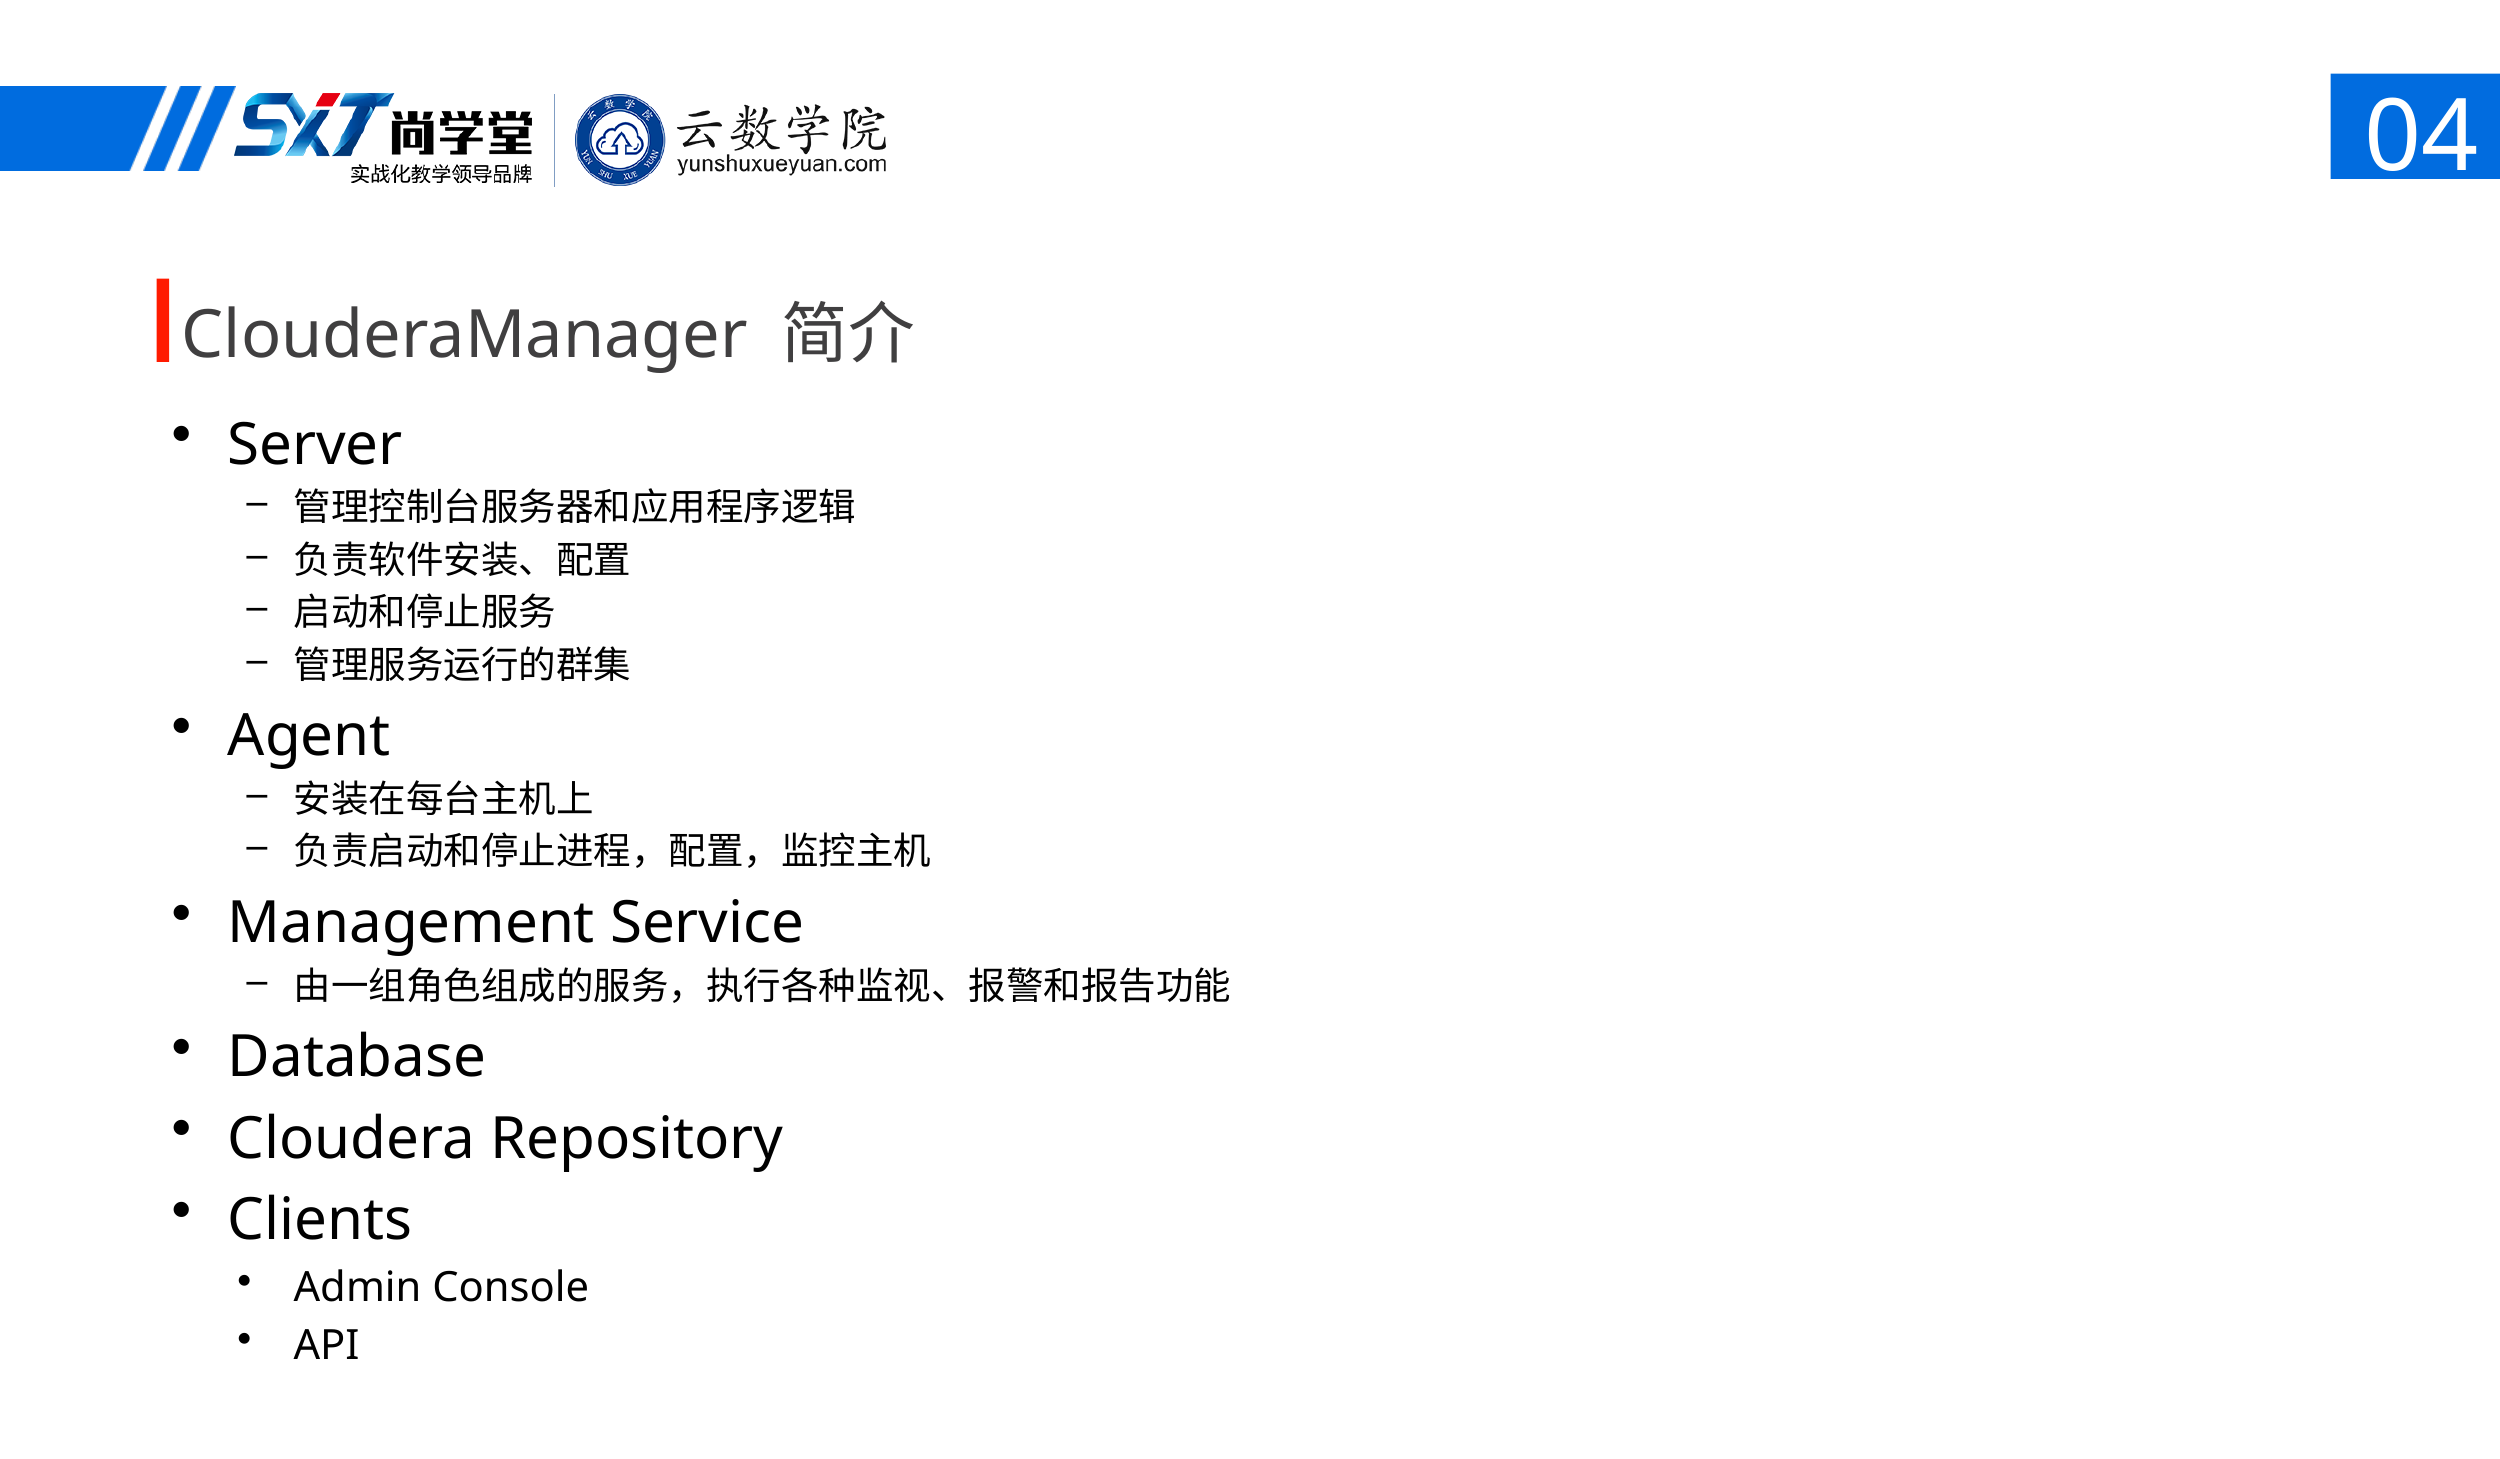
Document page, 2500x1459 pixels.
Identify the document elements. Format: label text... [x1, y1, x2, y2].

text_box Server 管理控制台服务器和应用程序逻辑 负责软件安装、配置 启动和停止服务 管理服务运行的群集 Agent 安装在每台主机上 负责启动和停止进程，配置，监控主机 Management Service 由一组角色组成的服务，执行各种监视、报警和报告功能 Database Cloudera Repository Clients Admin Console API [156, 398, 2331, 1438]
picture [0, 86, 887, 188]
text_box [156, 278, 170, 362]
text_box 04 [2300, 65, 2500, 196]
text_box ClouderaManager 简介 [174, 283, 2301, 380]
